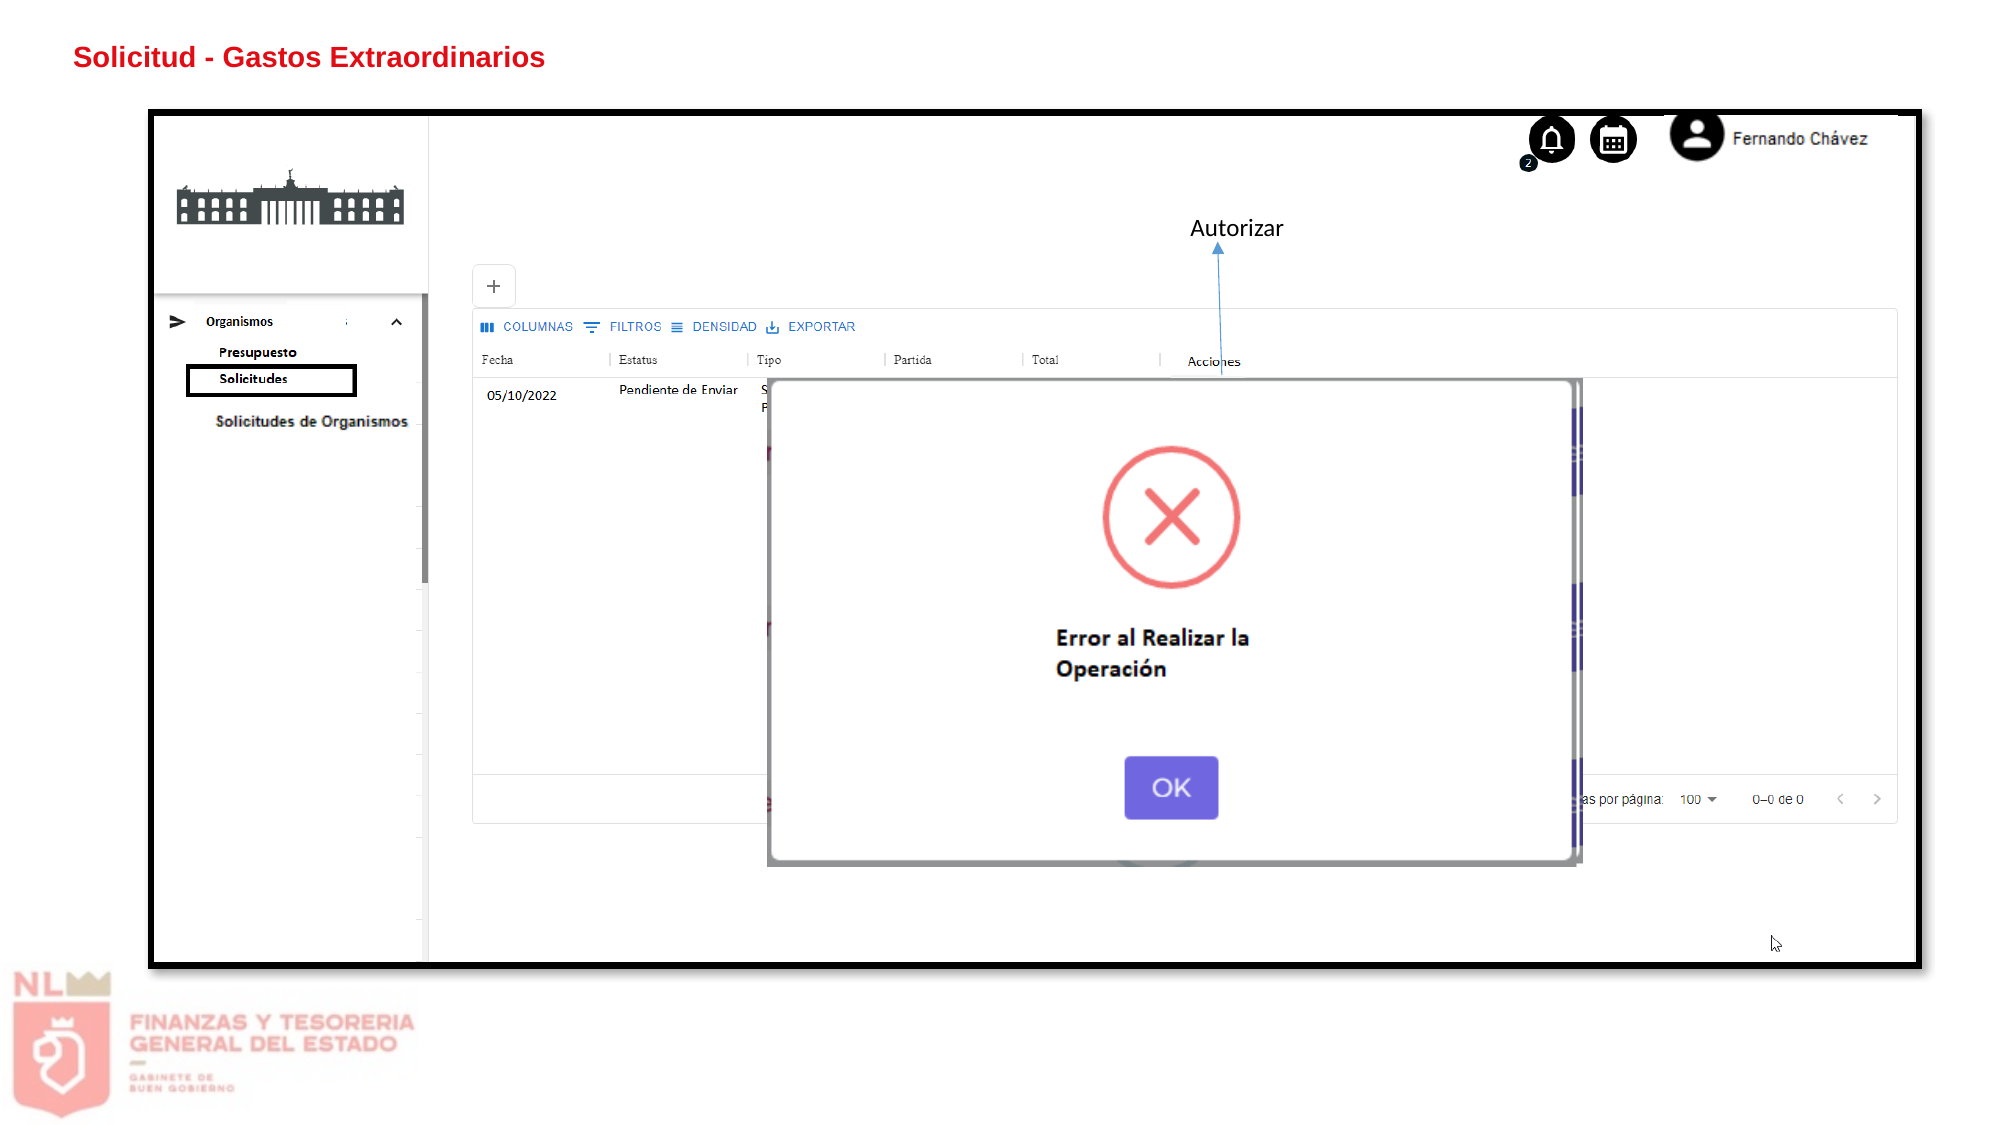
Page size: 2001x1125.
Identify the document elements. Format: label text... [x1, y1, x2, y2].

text_box [2, 961, 420, 1125]
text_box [1217, 241, 1222, 375]
picture [154, 115, 1916, 963]
text_box Solicitud - Gastos Extraordinarios [58, 30, 696, 81]
